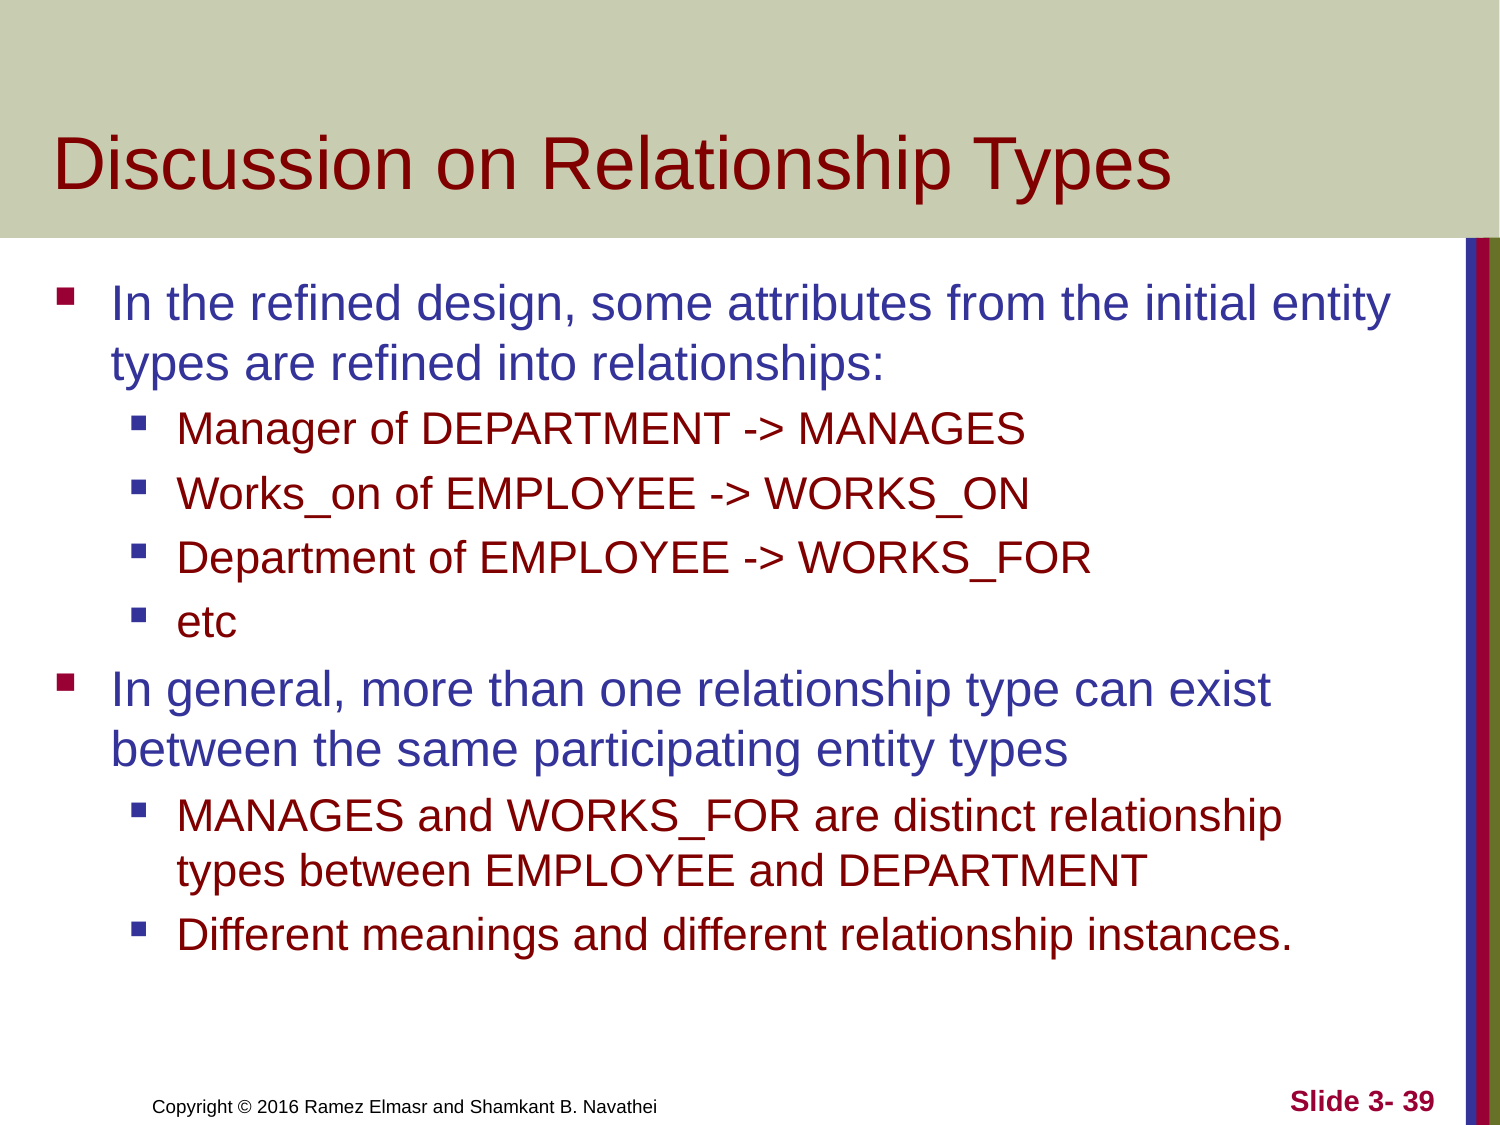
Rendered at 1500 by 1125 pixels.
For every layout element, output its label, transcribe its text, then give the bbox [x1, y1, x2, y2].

list In the refined design, some attributes from the initial entity types are refined into relationships: Manager of DEPARTMENT -> MANAGES Works_on of EMPLOYEE -> WORKS_ON Department of EMPLOYEE -> WORKS_FOR etc In general, more than one relationship type can exist between the same participating entity types MANAGES and WORKS_FOR are distinct relationship types between EMPLOYEE and DEPARTMENT Different meanings and different relationship instances. [39, 262, 1400, 1013]
slide_number Slide 3- 39 [1137, 1049, 1451, 1125]
title Discussion on Relationship Types [37, 49, 1317, 213]
